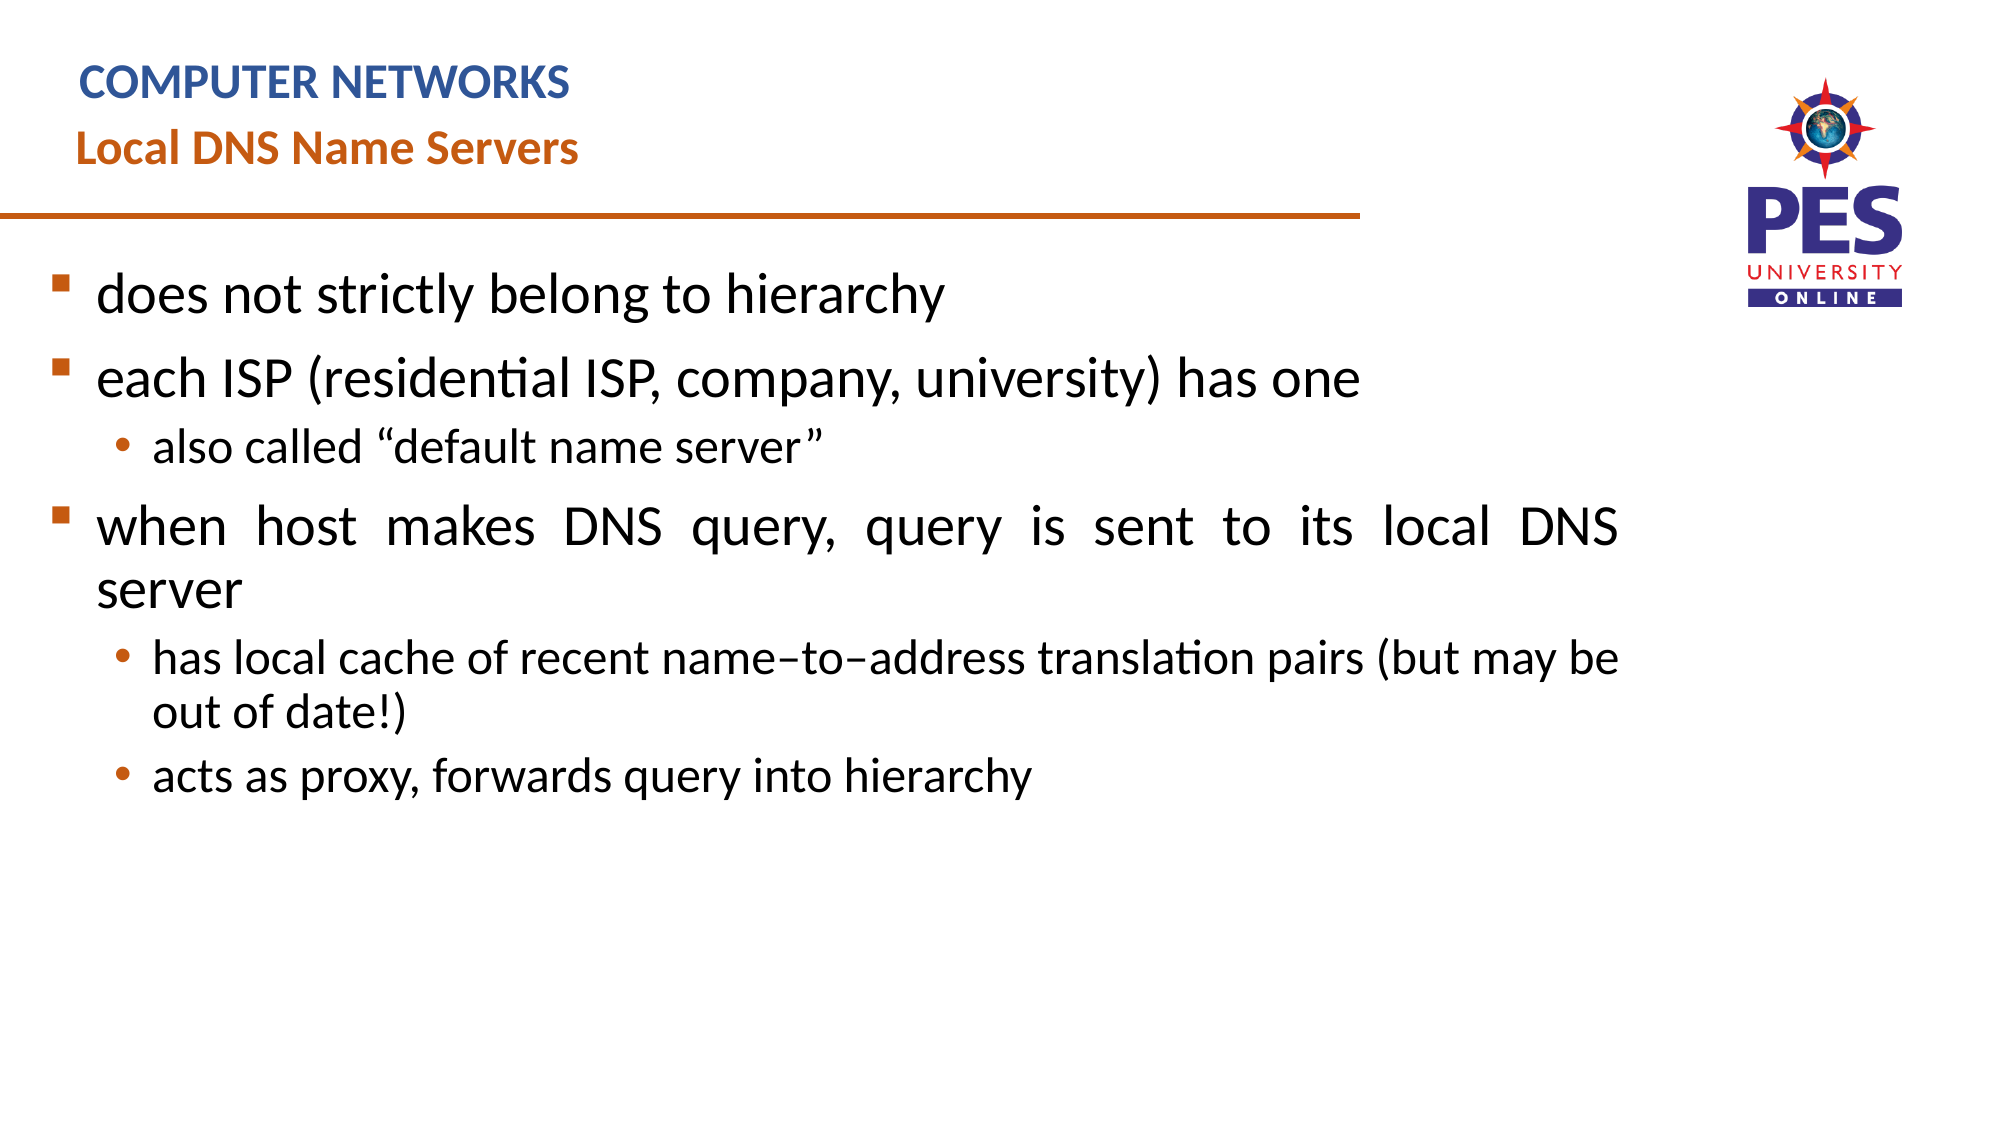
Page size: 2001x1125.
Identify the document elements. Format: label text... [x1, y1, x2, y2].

text_box does not strictly belong to hierarchy each ISP (residential ISP, company, university) has one also called “default name server” when host makes DNS query, query is sent to its local DNS server has local cache of recent name–to–address translation pairs (but may be out of date!) acts as proxy, forwards query into hierarchy [23, 255, 1635, 817]
picture [1748, 76, 1902, 307]
text_box Local DNS Name Servers [60, 106, 1374, 182]
text_box COMPUTER NETWORKS [64, 41, 1295, 106]
